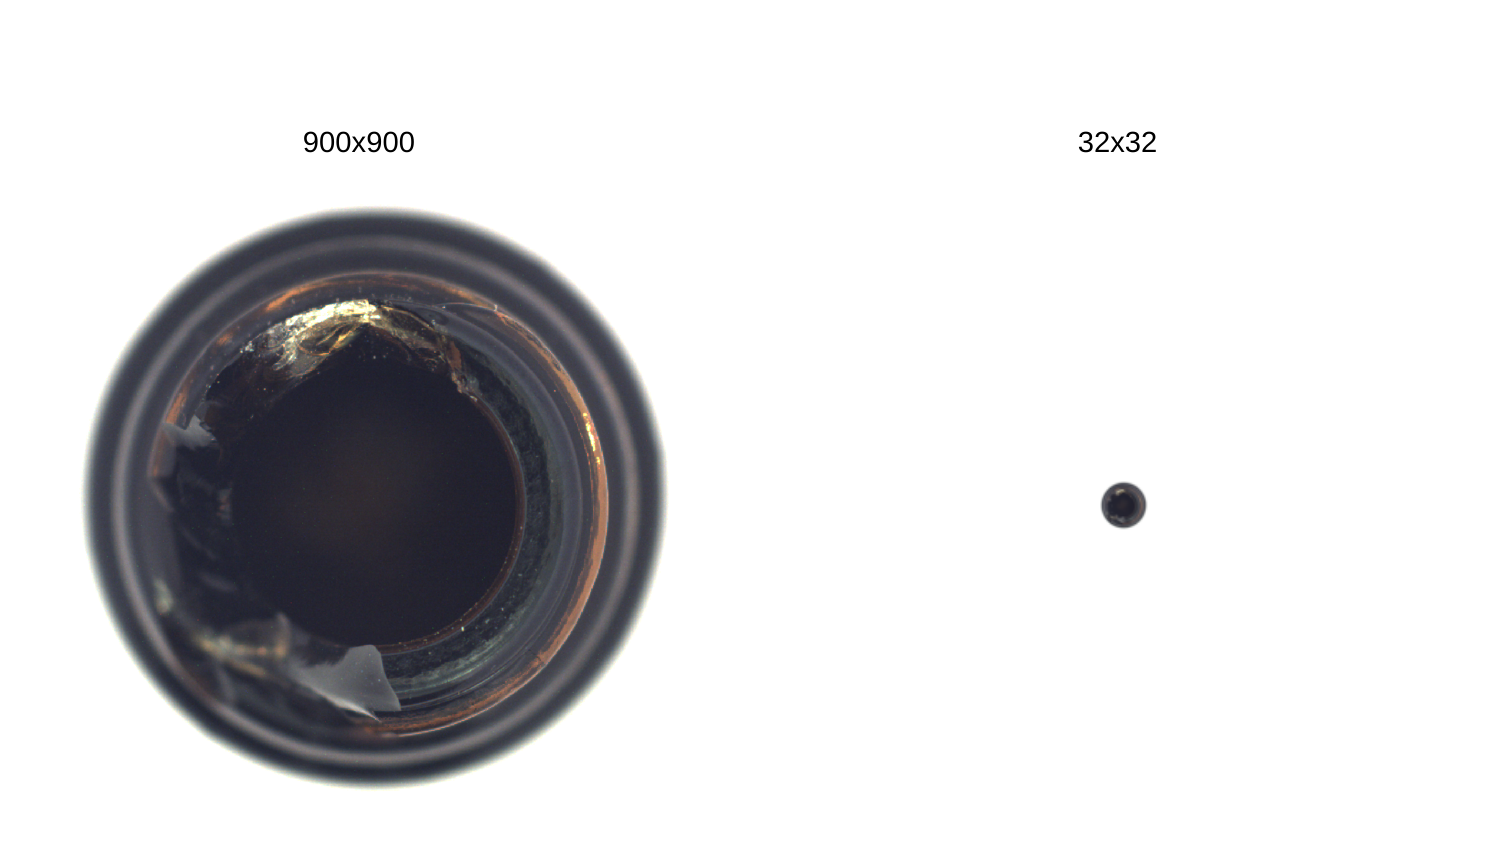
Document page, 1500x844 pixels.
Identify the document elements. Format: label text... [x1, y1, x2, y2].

text_box 32x32 [1062, 107, 1213, 173]
picture [68, 201, 732, 819]
picture [1098, 480, 1150, 531]
text_box 900x900 [287, 107, 454, 173]
